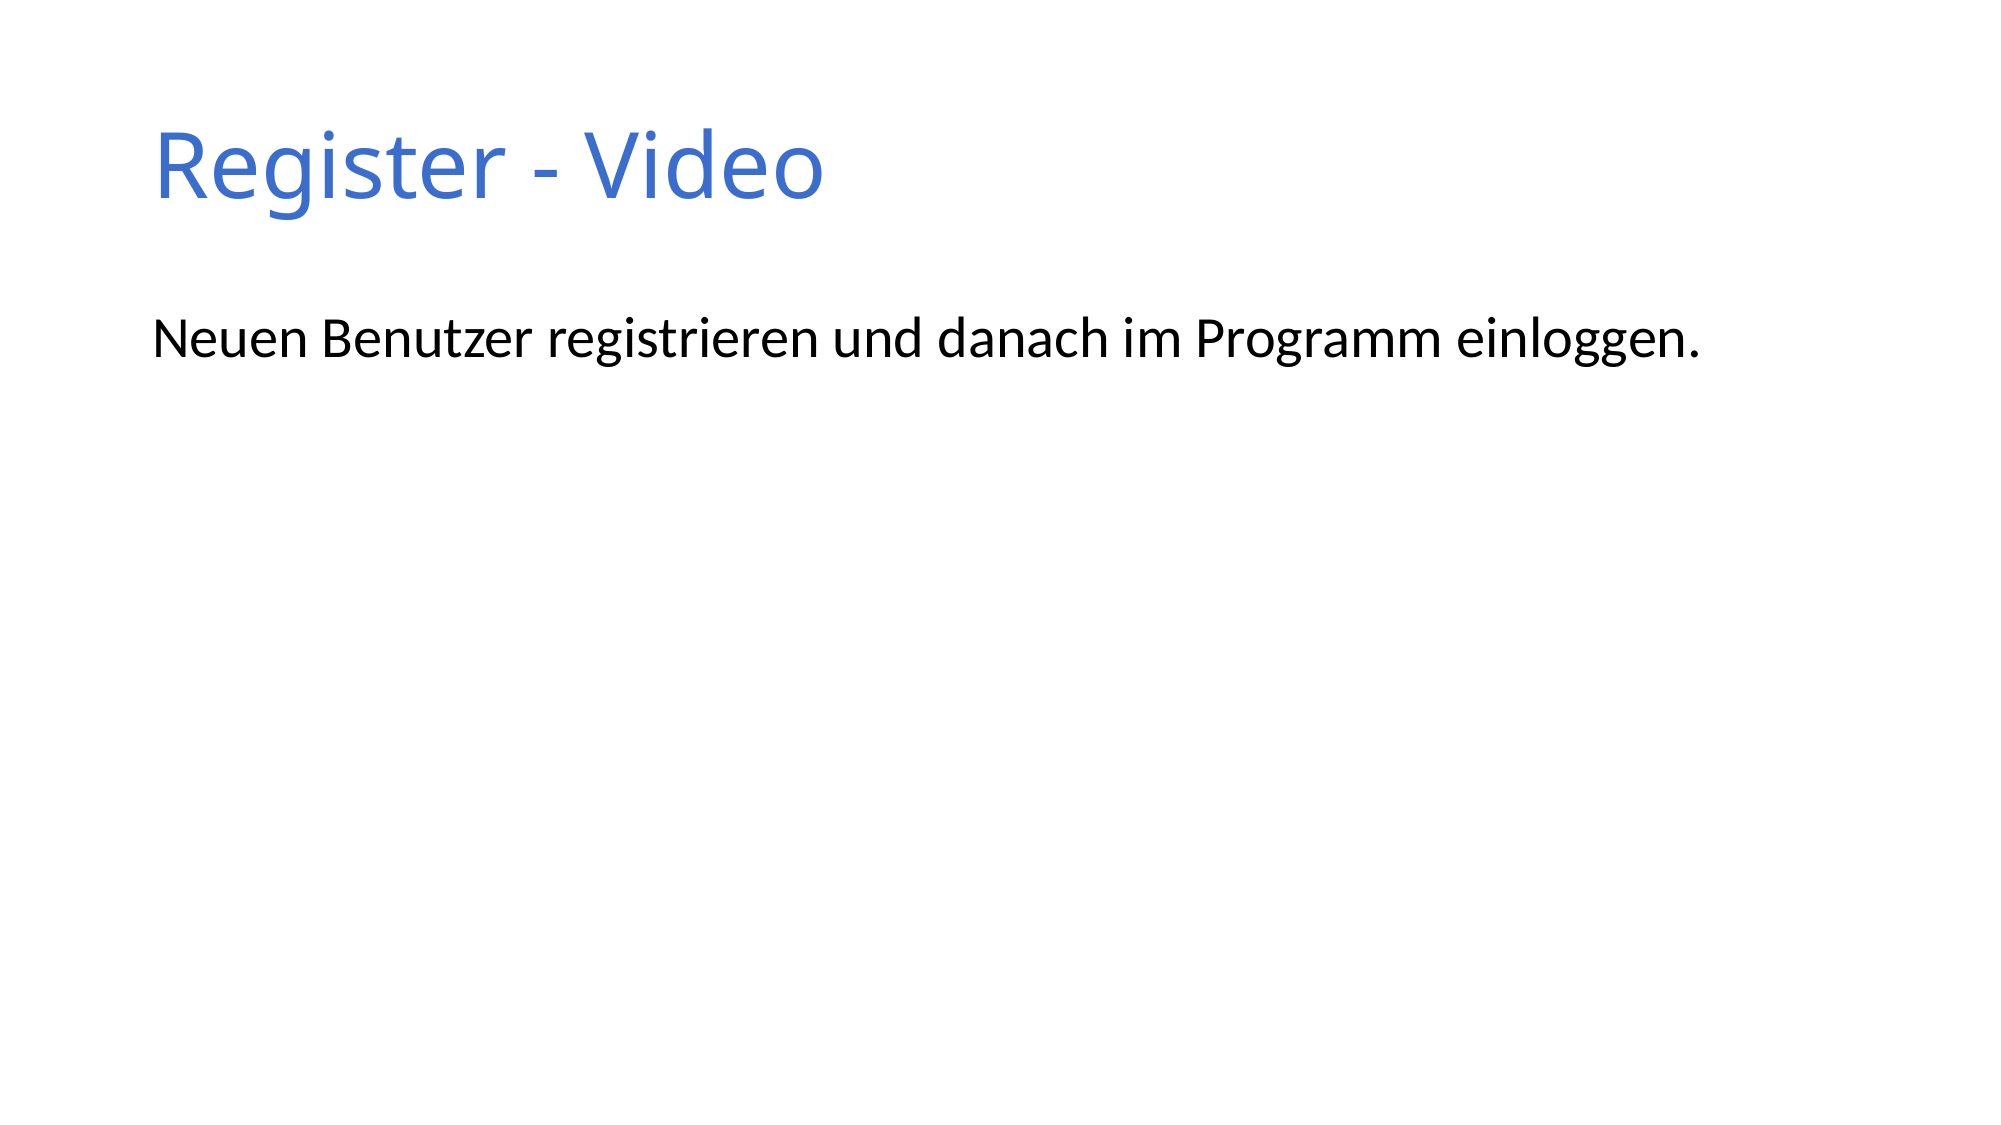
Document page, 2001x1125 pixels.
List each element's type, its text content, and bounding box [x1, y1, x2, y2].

title Register - Video [137, 59, 1863, 278]
list Neuen Benutzer registrieren und danach im Programm einloggen. [137, 299, 1863, 1014]
